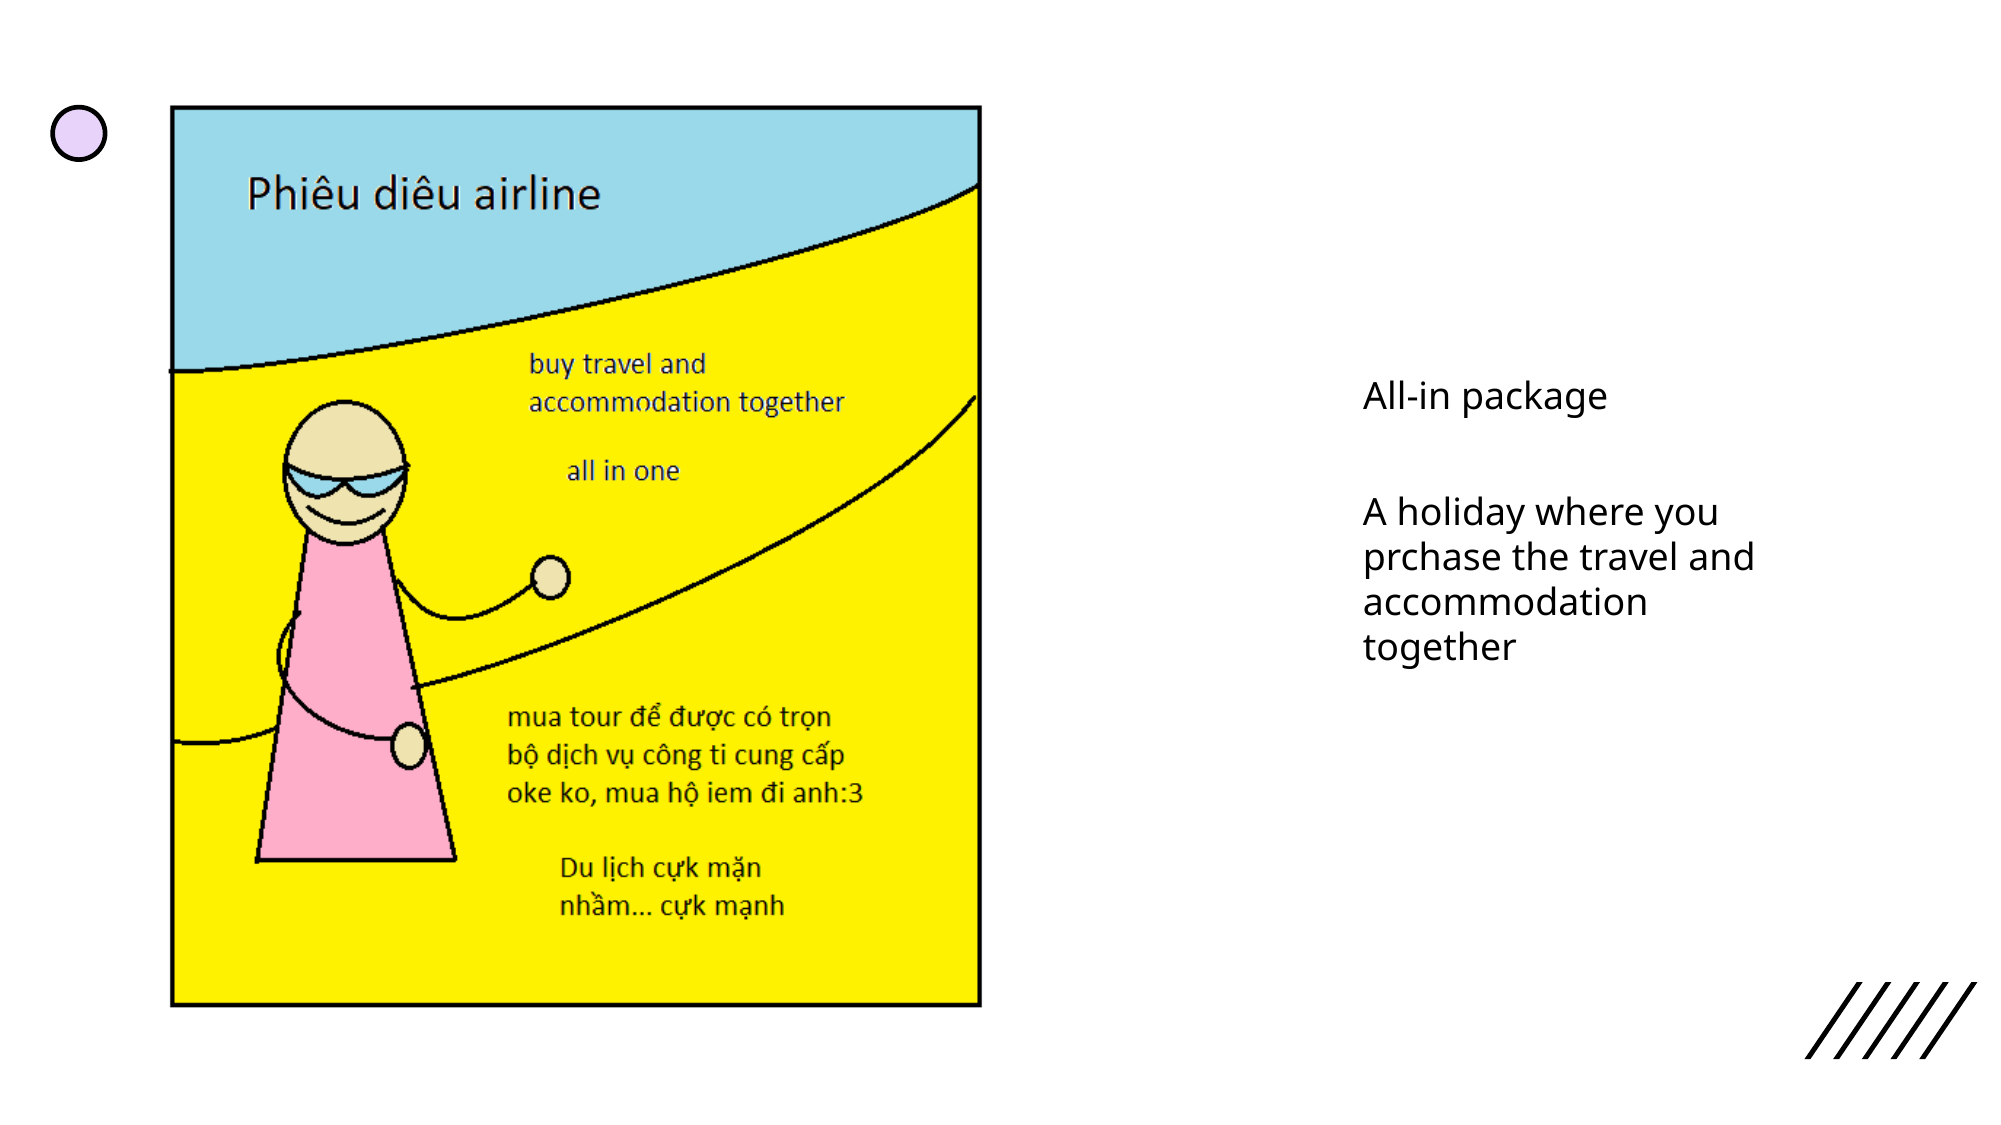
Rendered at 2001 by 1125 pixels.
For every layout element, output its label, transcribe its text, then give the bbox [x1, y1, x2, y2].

text_box A holiday where you prchase the travel and accommodation together [1347, 479, 1798, 675]
text_box All-in package [1348, 364, 1798, 425]
picture [166, 94, 1001, 1028]
